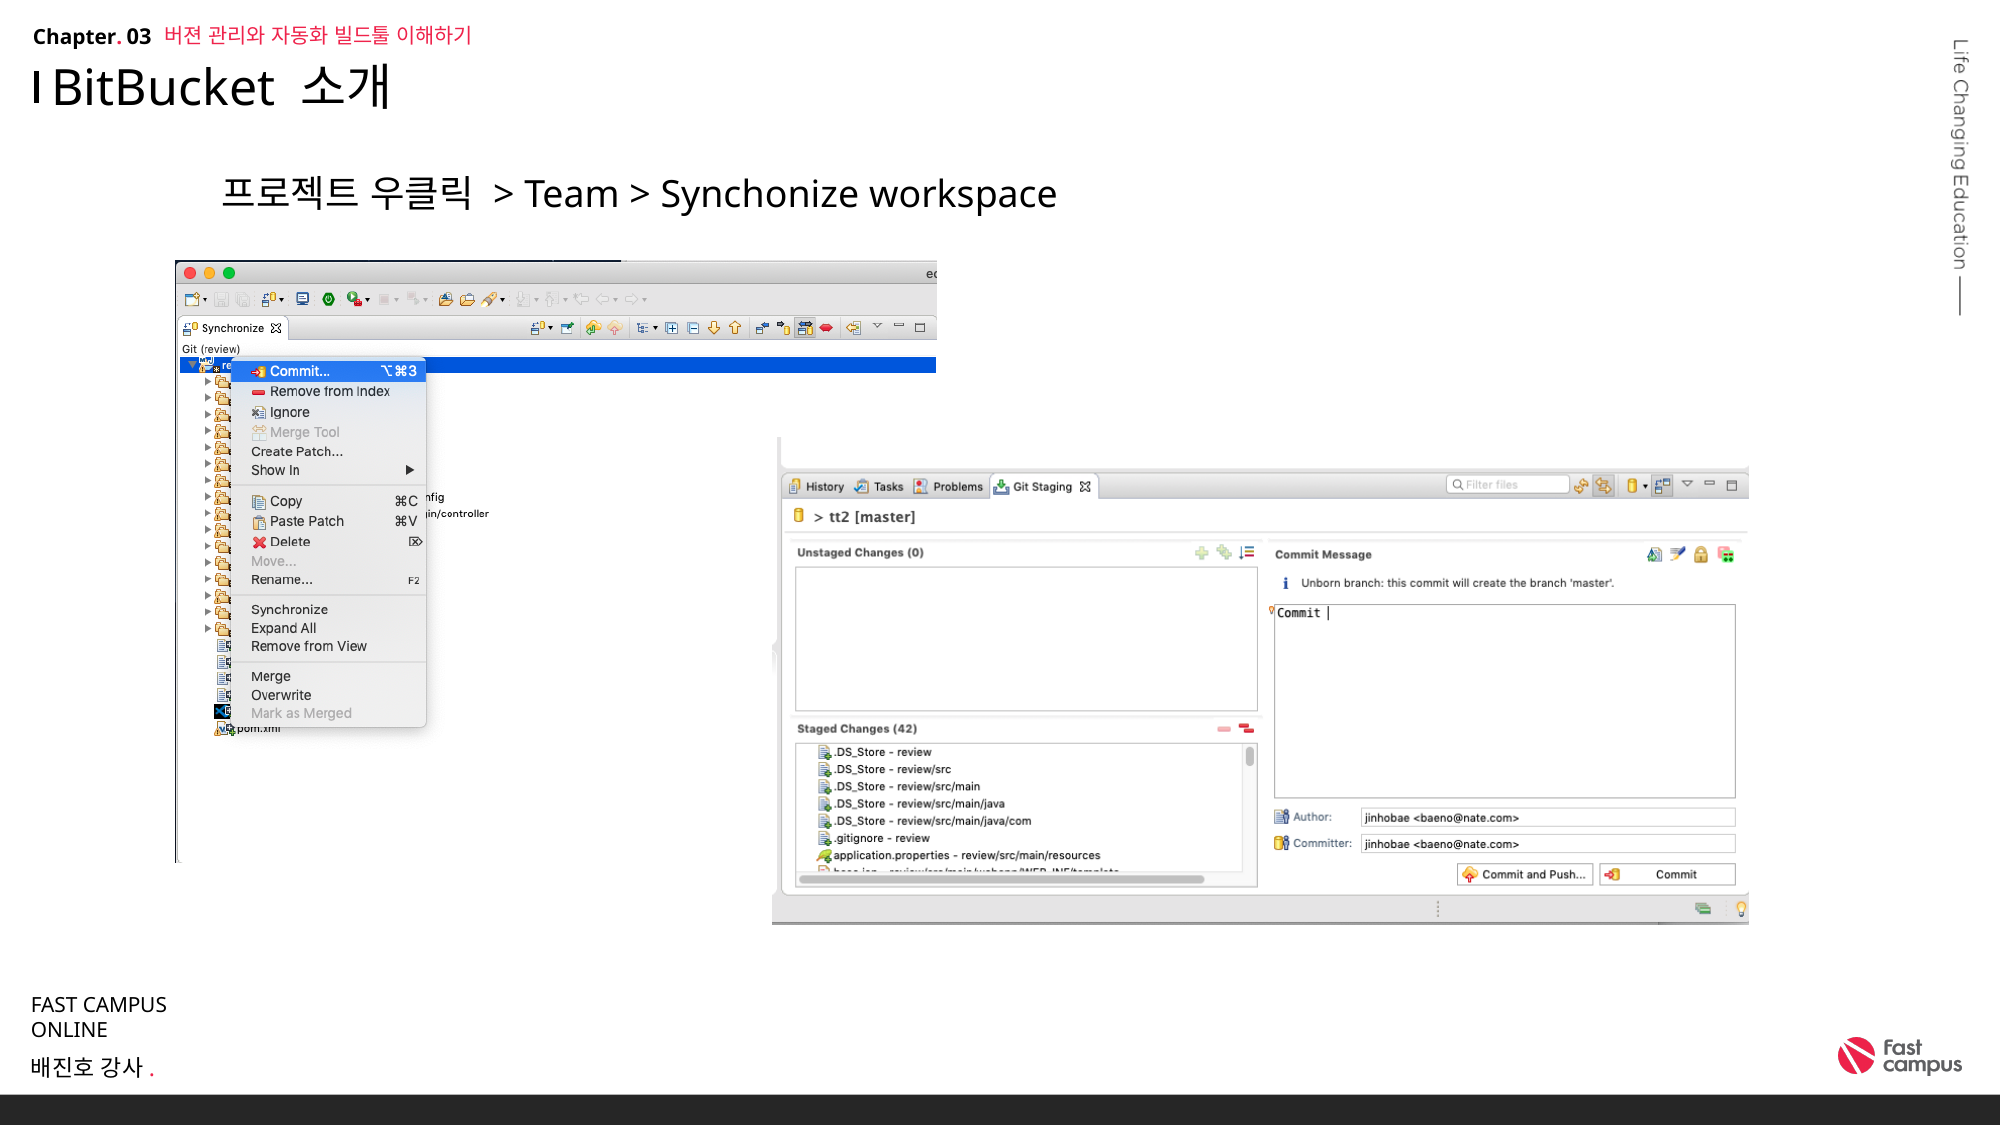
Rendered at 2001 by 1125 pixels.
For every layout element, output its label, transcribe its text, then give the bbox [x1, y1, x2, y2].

picture [1942, 23, 1981, 316]
title BitBucket 소개 [36, 54, 1830, 111]
list 03 [111, 18, 150, 55]
picture [175, 260, 1749, 925]
picture [1838, 1037, 1962, 1076]
list 버젼 관리와 자동화 빌드툴 이해하기 [150, 18, 552, 55]
text_box 프로젝트 우클릭 > Team > Synchonize workspace [206, 162, 1084, 223]
